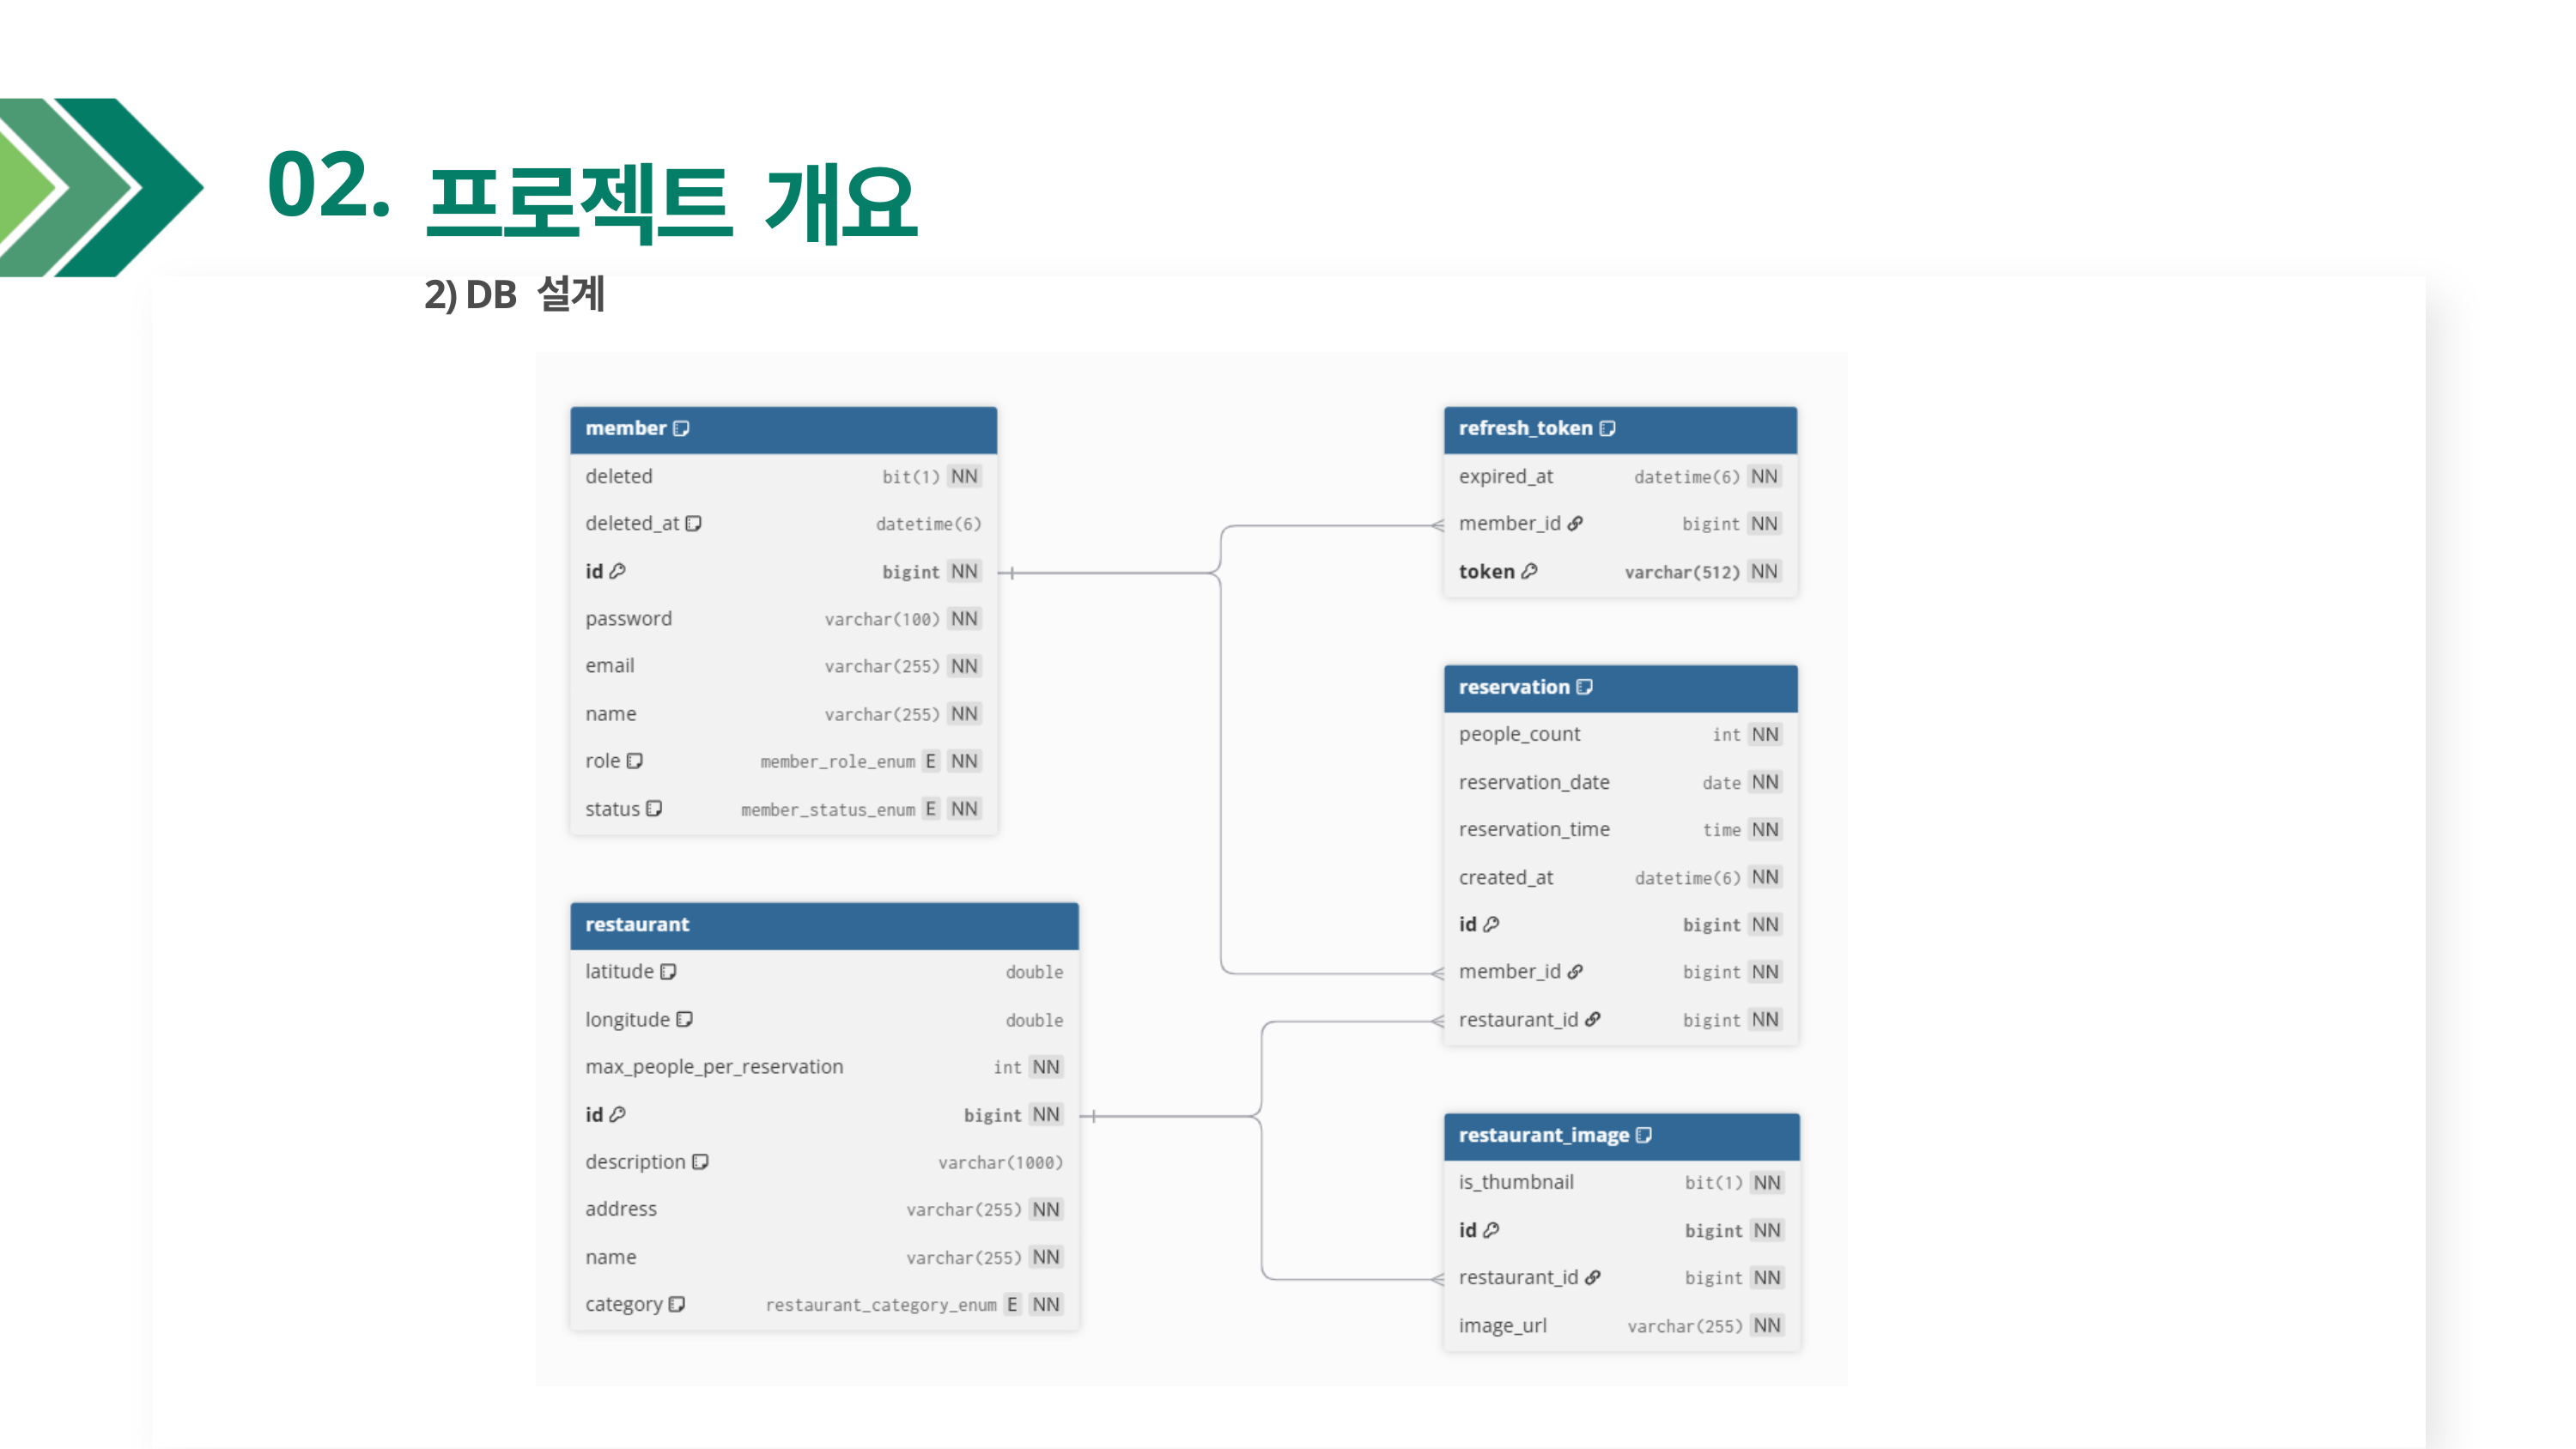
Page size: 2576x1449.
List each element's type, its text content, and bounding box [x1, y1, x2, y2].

picture [0, 99, 2427, 1449]
text_box 2) DB 설계 [423, 268, 2127, 275]
text_box 02. [266, 124, 422, 251]
text_box 프로젝트 개요 [423, 123, 1058, 249]
